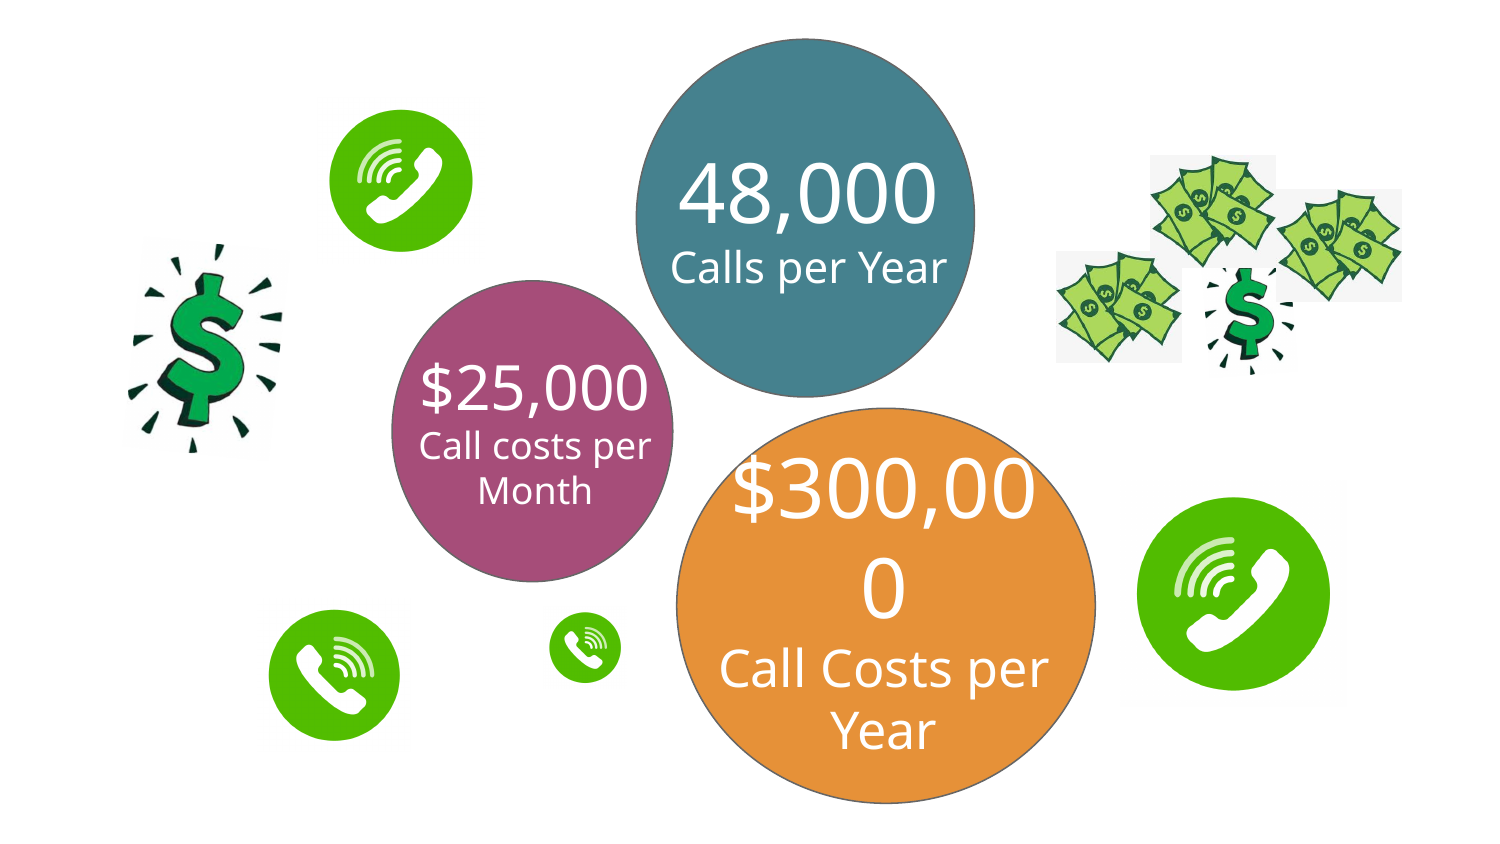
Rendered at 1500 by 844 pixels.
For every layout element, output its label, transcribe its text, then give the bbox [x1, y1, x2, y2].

text_box [392, 387, 667, 582]
picture [123, 237, 289, 460]
picture [316, 96, 485, 265]
picture [1055, 155, 1403, 377]
text_box [636, 165, 968, 397]
text_box [398, 280, 667, 386]
picture [1120, 479, 1347, 707]
text_box [644, 39, 967, 164]
text_box 48,000 Calls per Year [644, 164, 974, 269]
picture [543, 606, 627, 690]
text_box $300,000 Call Costs per Year [697, 545, 1072, 650]
picture [256, 598, 411, 753]
text_box [676, 408, 1096, 804]
text_box $25,000 Call costs per Month [398, 386, 672, 474]
